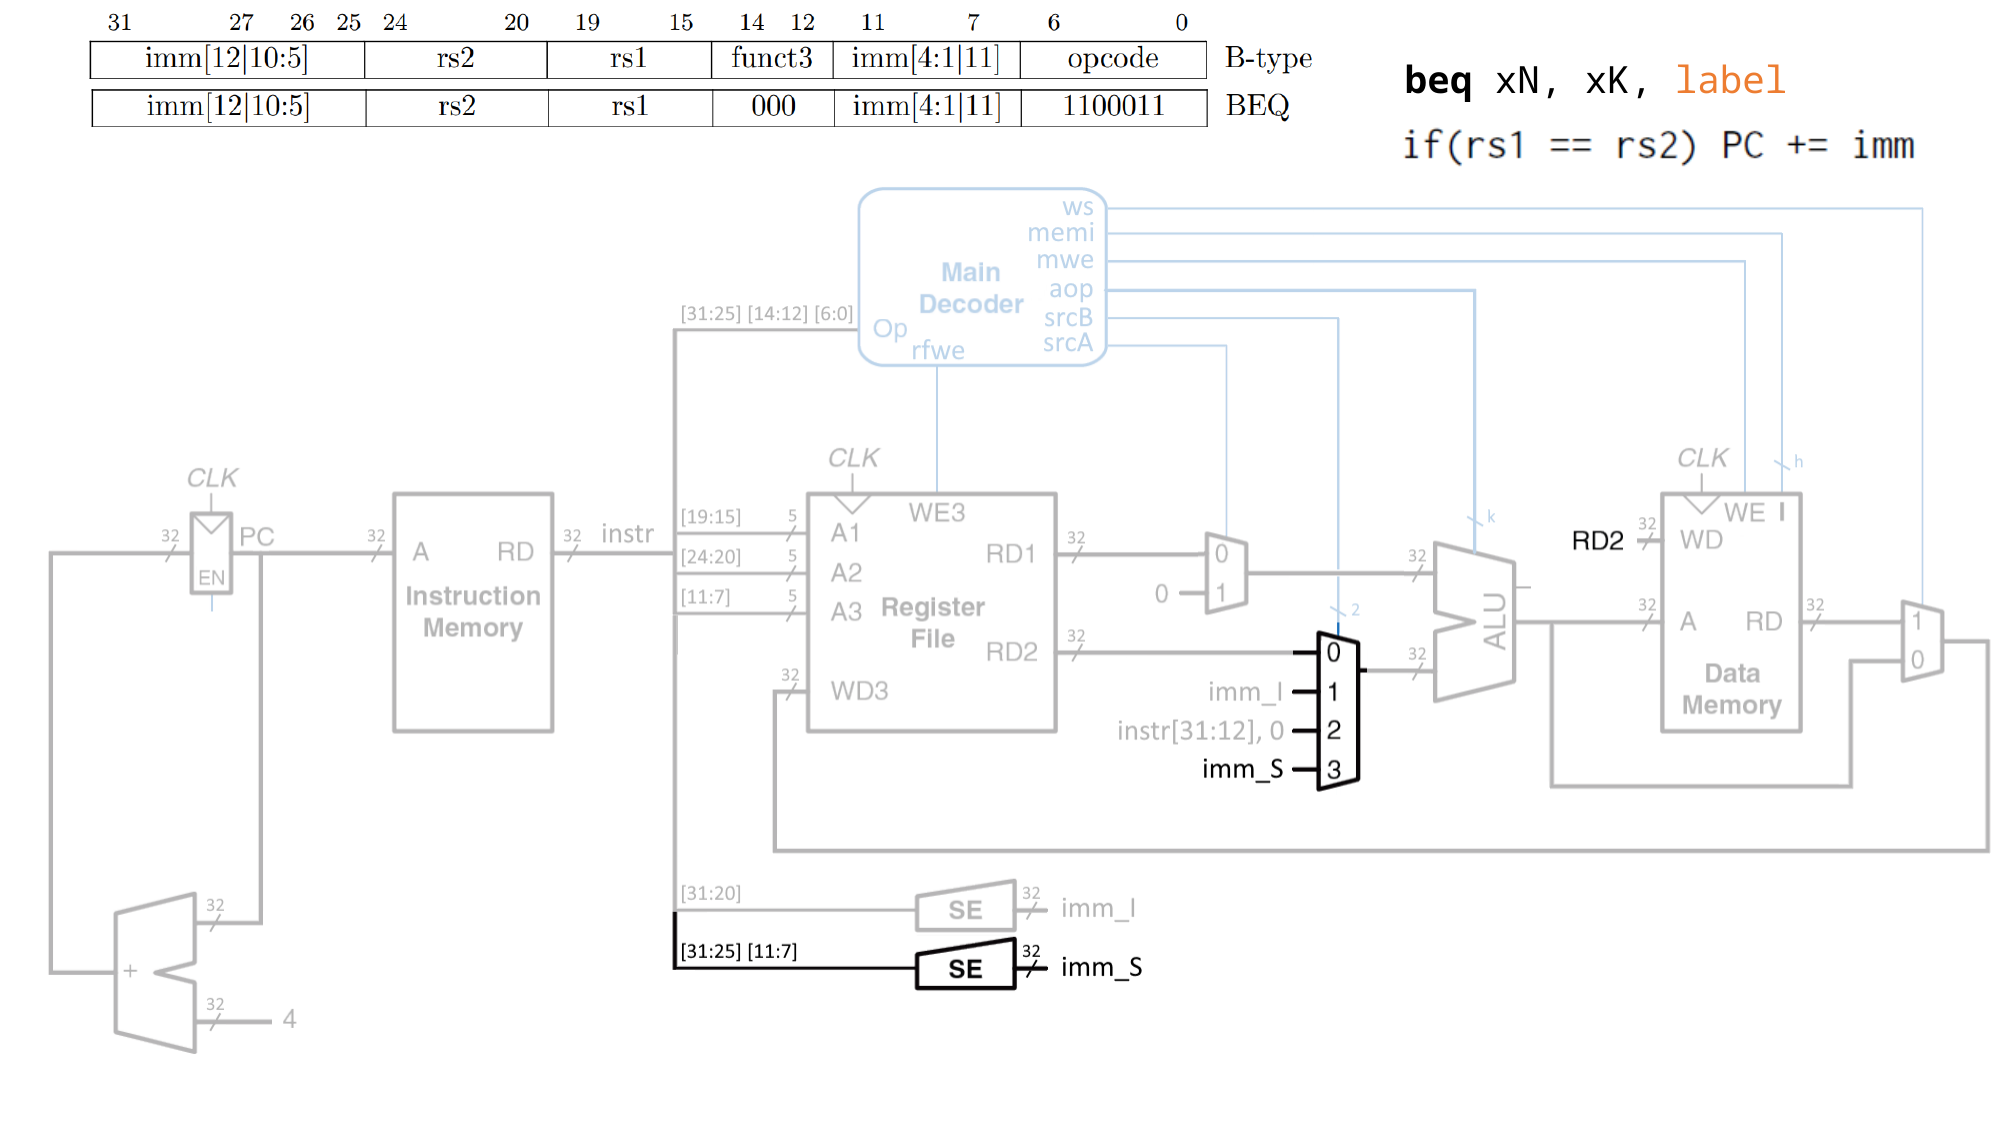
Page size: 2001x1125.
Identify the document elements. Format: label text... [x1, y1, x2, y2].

text_box beq xN, xK, label [1390, 48, 1986, 109]
picture [90, 89, 1307, 127]
picture [1390, 125, 1956, 171]
picture [84, 1, 1321, 79]
picture [0, 176, 2000, 1125]
